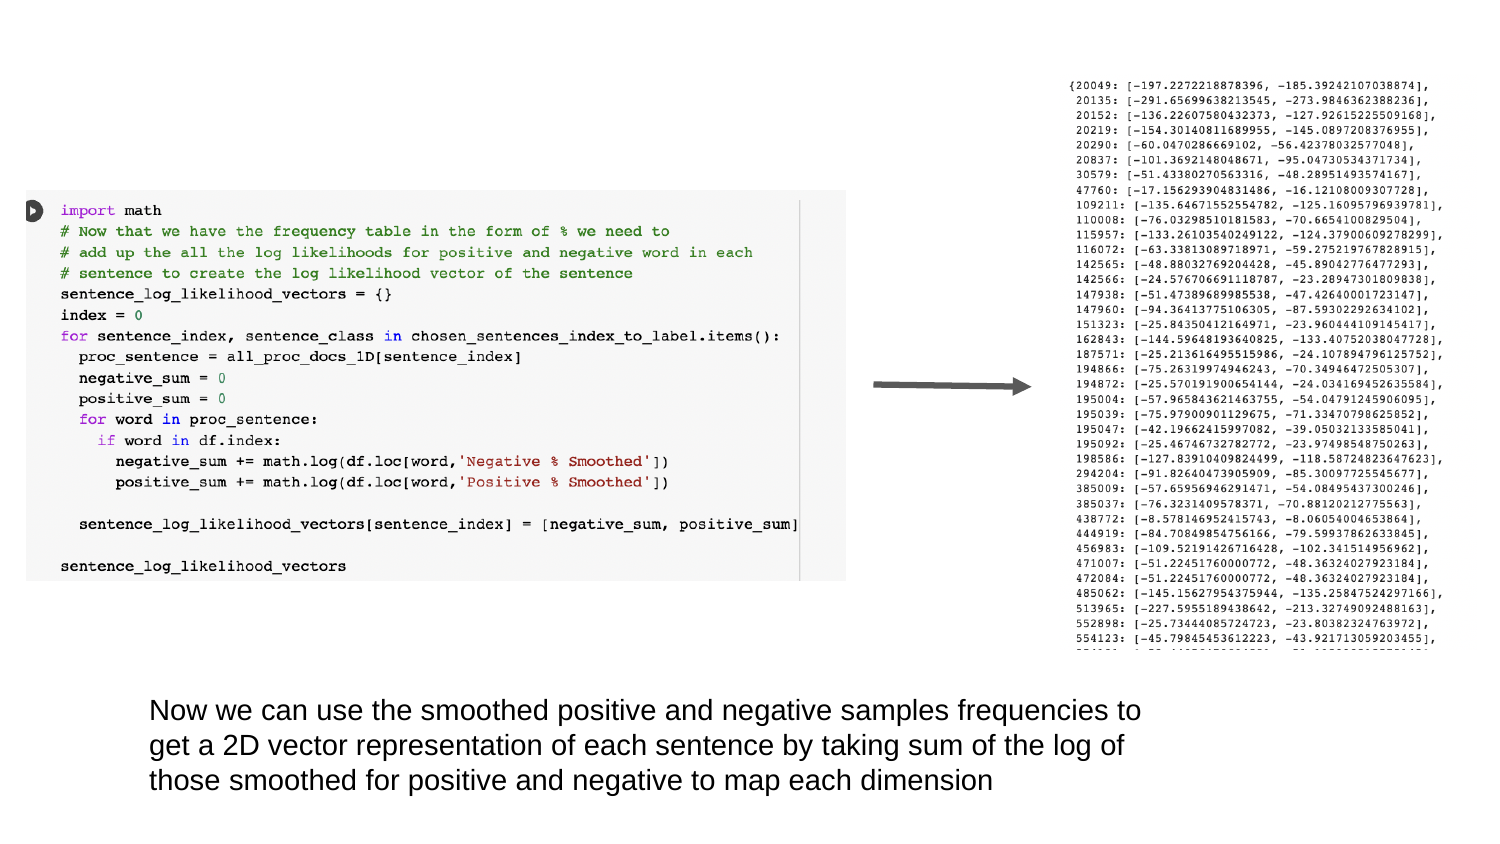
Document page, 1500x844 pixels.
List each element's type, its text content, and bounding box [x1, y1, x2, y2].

picture [1059, 74, 1478, 650]
picture [26, 190, 846, 582]
text_box Now we can use the smoothed positive and negative samples frequencies to get a 2D vector representation of each sentence by taking sum of the log of those smoothed for positive and negative to map each dimension [134, 676, 1193, 812]
